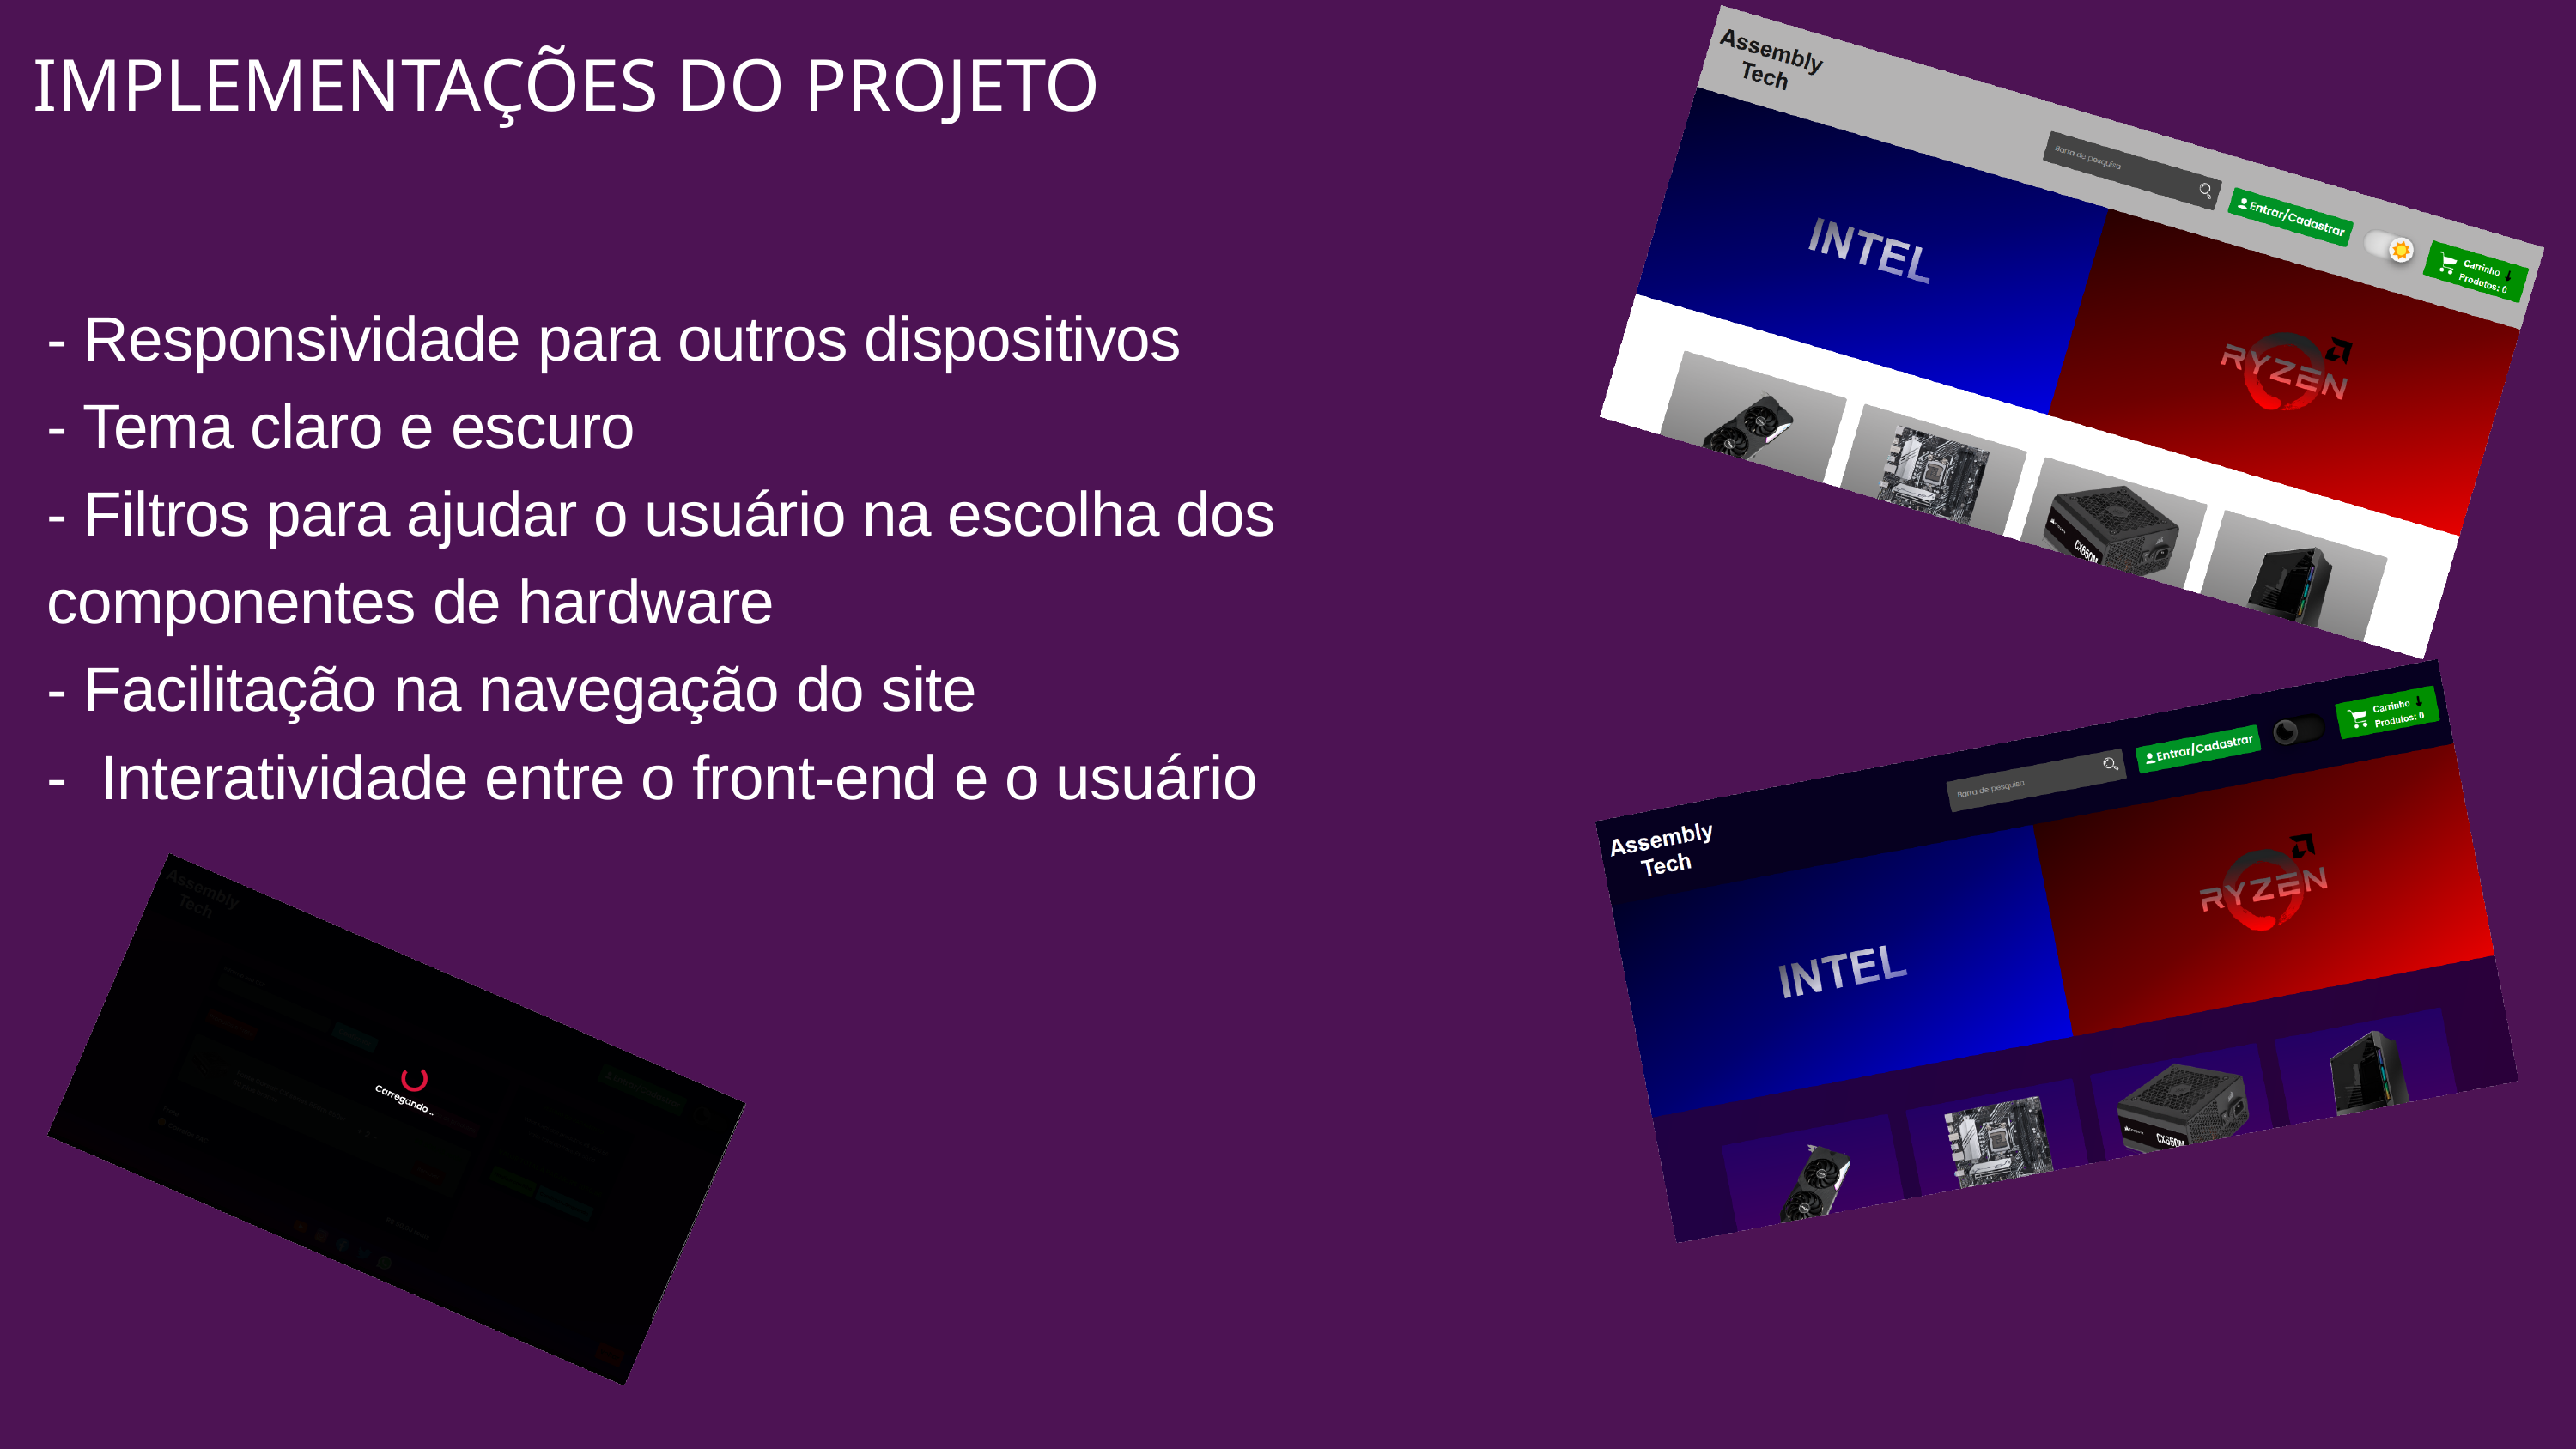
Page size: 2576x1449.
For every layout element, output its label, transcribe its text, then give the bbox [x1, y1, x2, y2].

picture [48, 853, 745, 1385]
picture [1601, 6, 2543, 658]
text_box IMPLEMENTAÇÕES DO PROJETO [33, 3, 1235, 126]
picture [1596, 659, 2518, 1243]
text_box - Responsividade para outros dispositivos - Tema claro e escuro - Filtros para ajudar o usuário na escolha dos componentes de hardware - Facilitação na navegação do site - Interatividade entre o front-end e o usuário [46, 285, 1288, 812]
